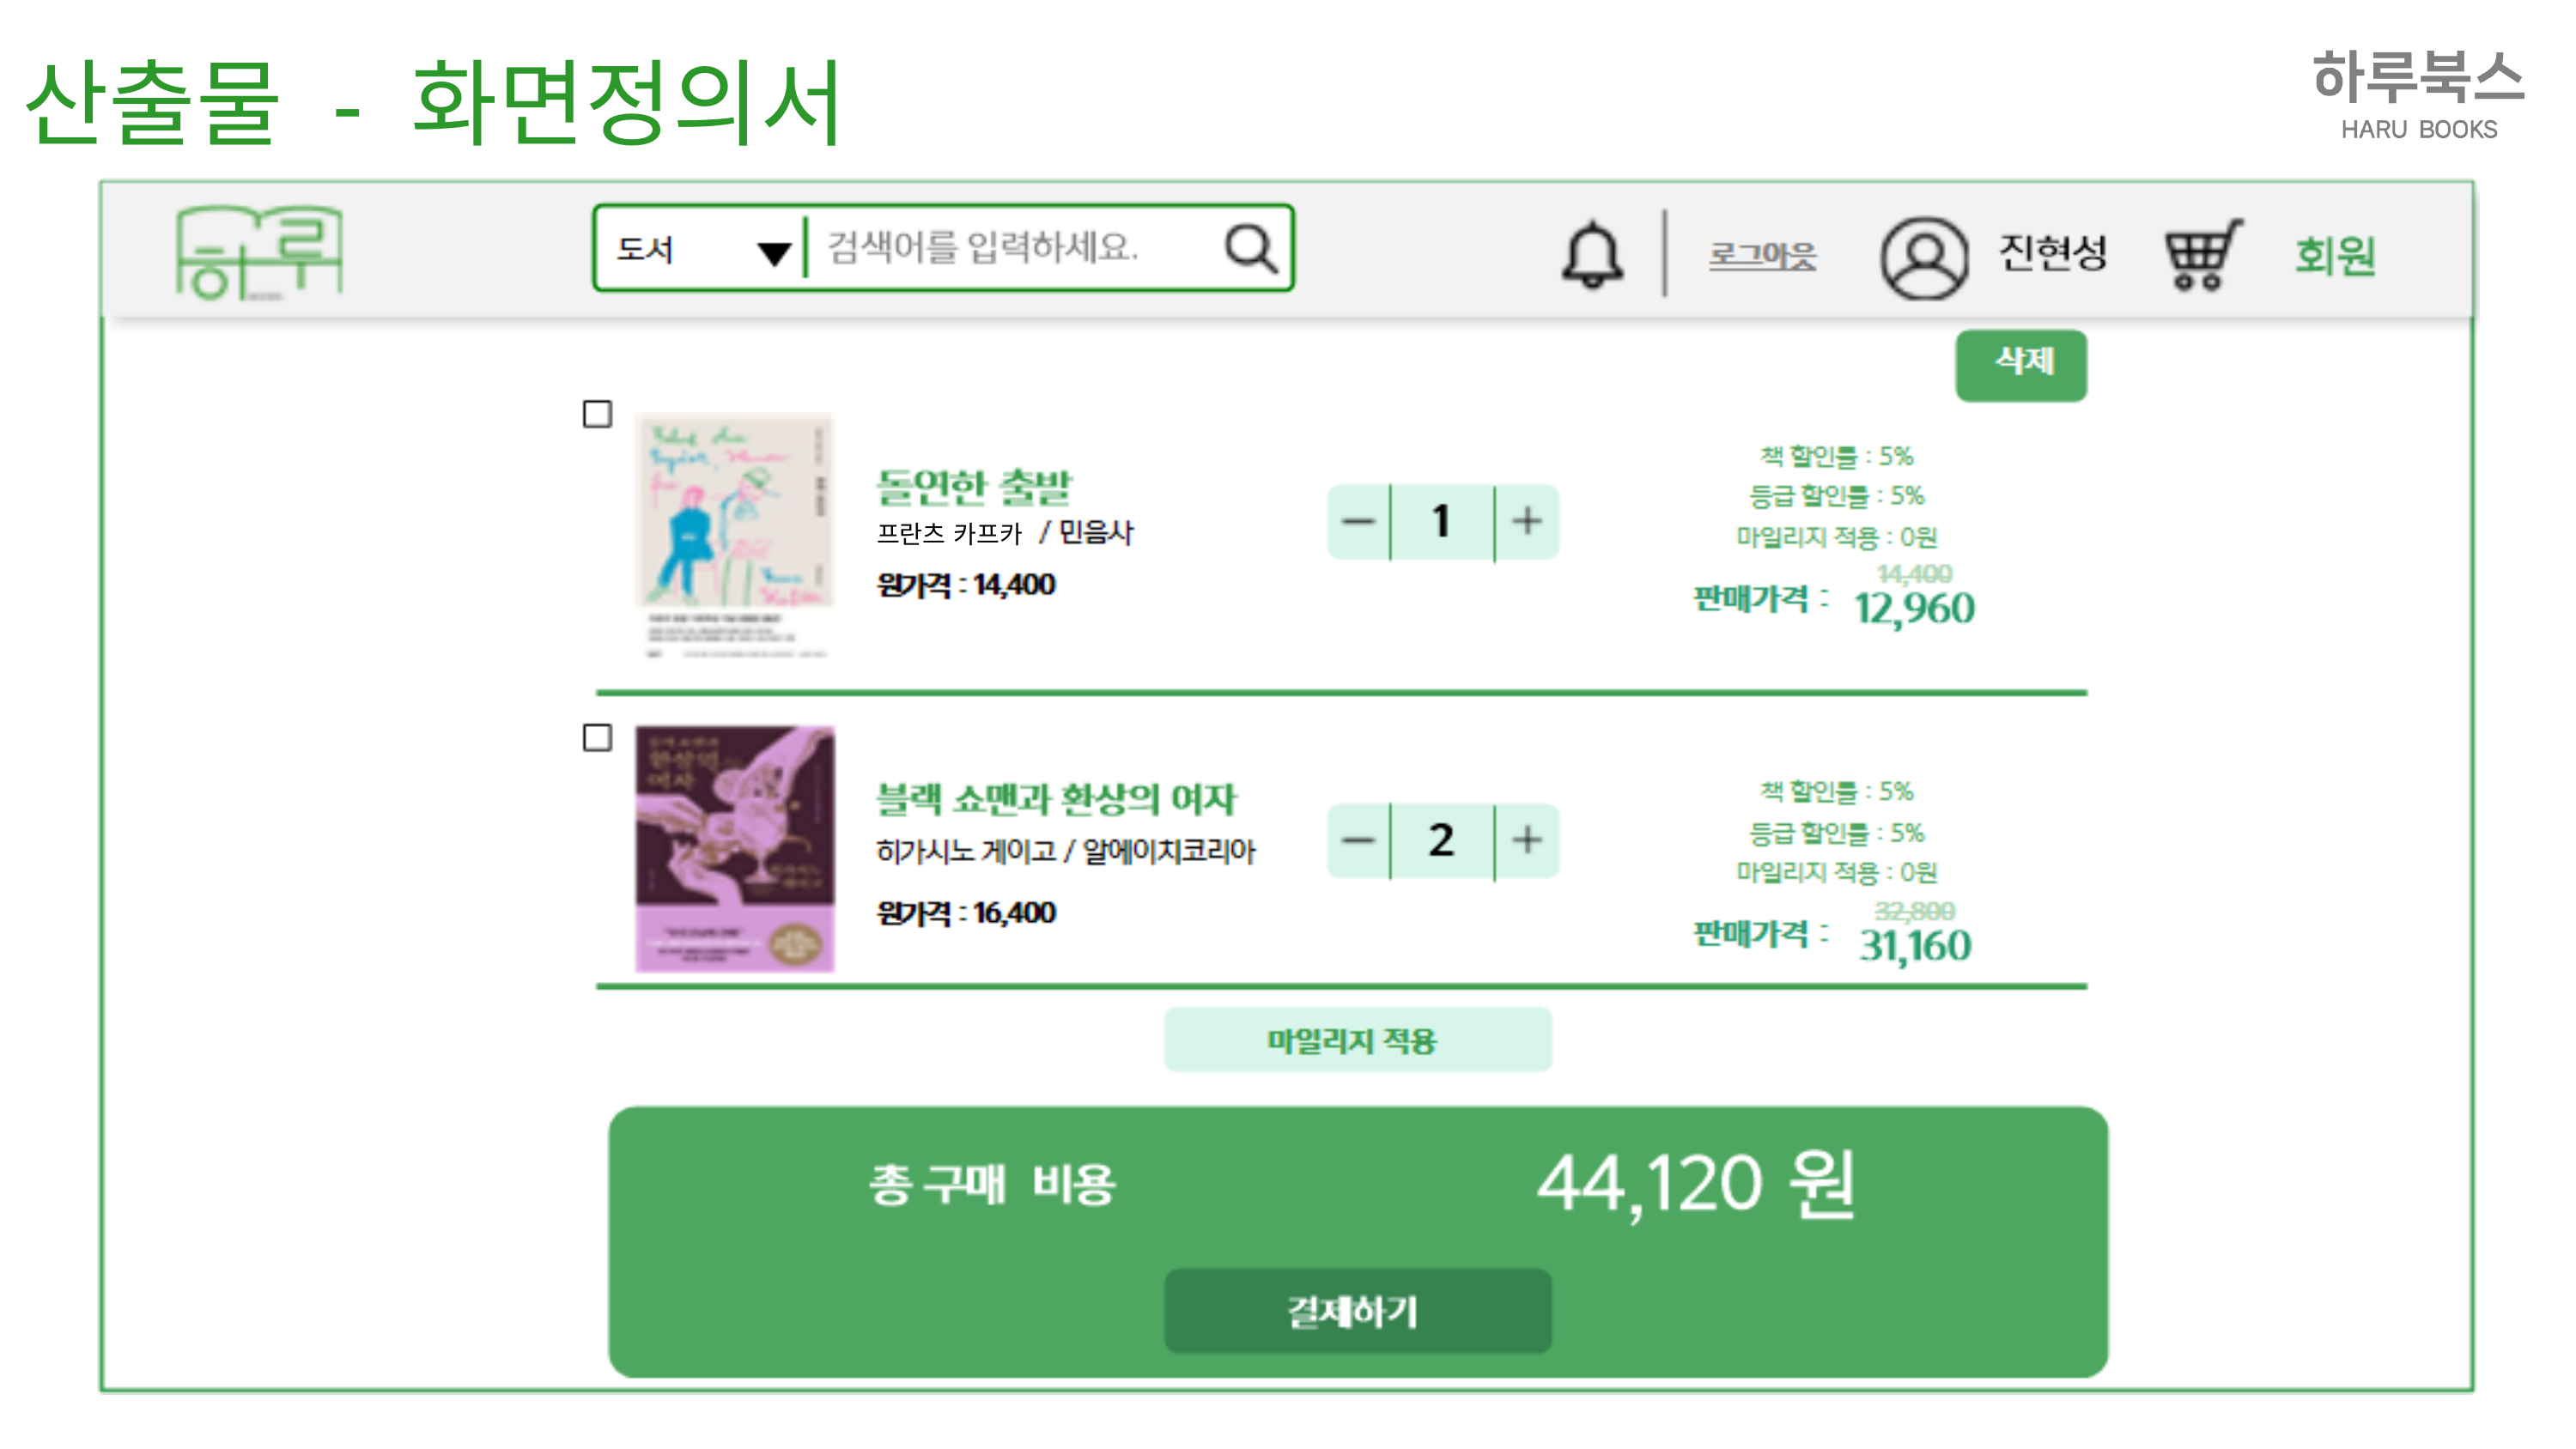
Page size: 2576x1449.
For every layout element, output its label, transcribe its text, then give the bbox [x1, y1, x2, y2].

picture [95, 177, 2481, 1395]
picture [2221, 37, 2576, 142]
text_box 산출물 - 화면정의서 [0, 0, 903, 114]
